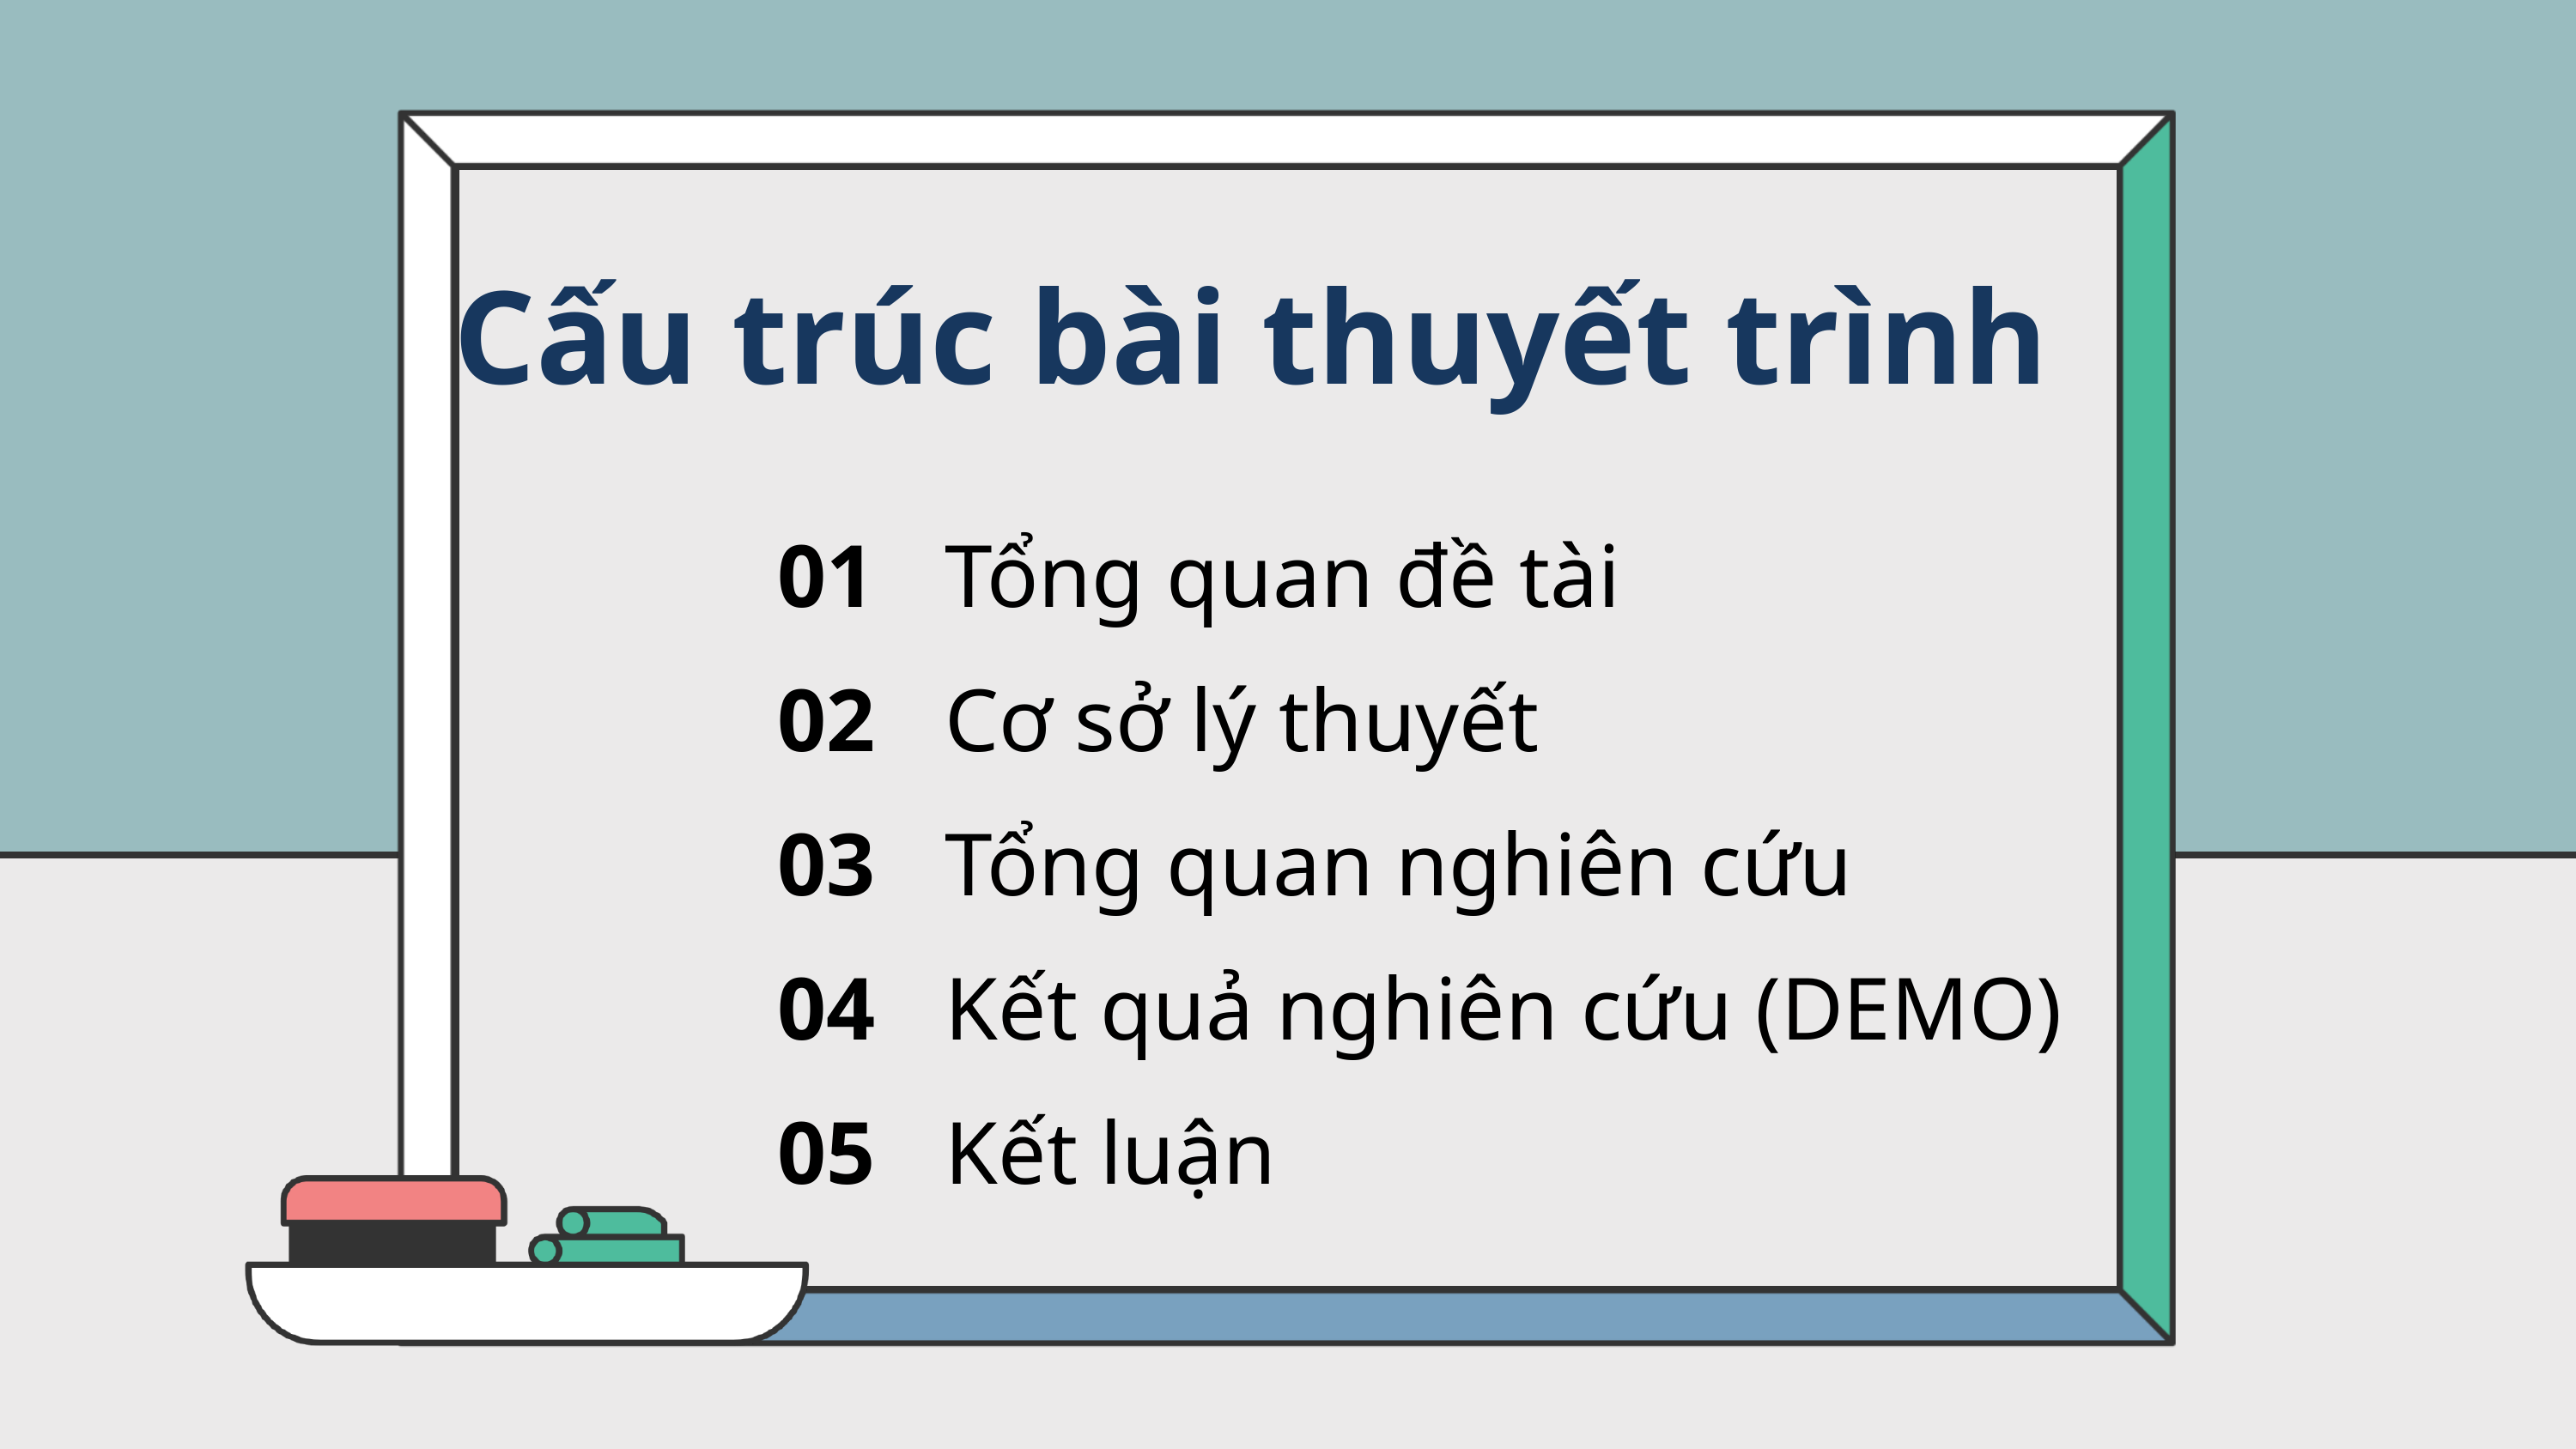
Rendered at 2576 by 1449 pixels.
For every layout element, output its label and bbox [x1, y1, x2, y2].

text_box [0, 0, 2576, 855]
picture [240, 86, 2192, 1379]
text_box [765, 480, 2121, 1210]
